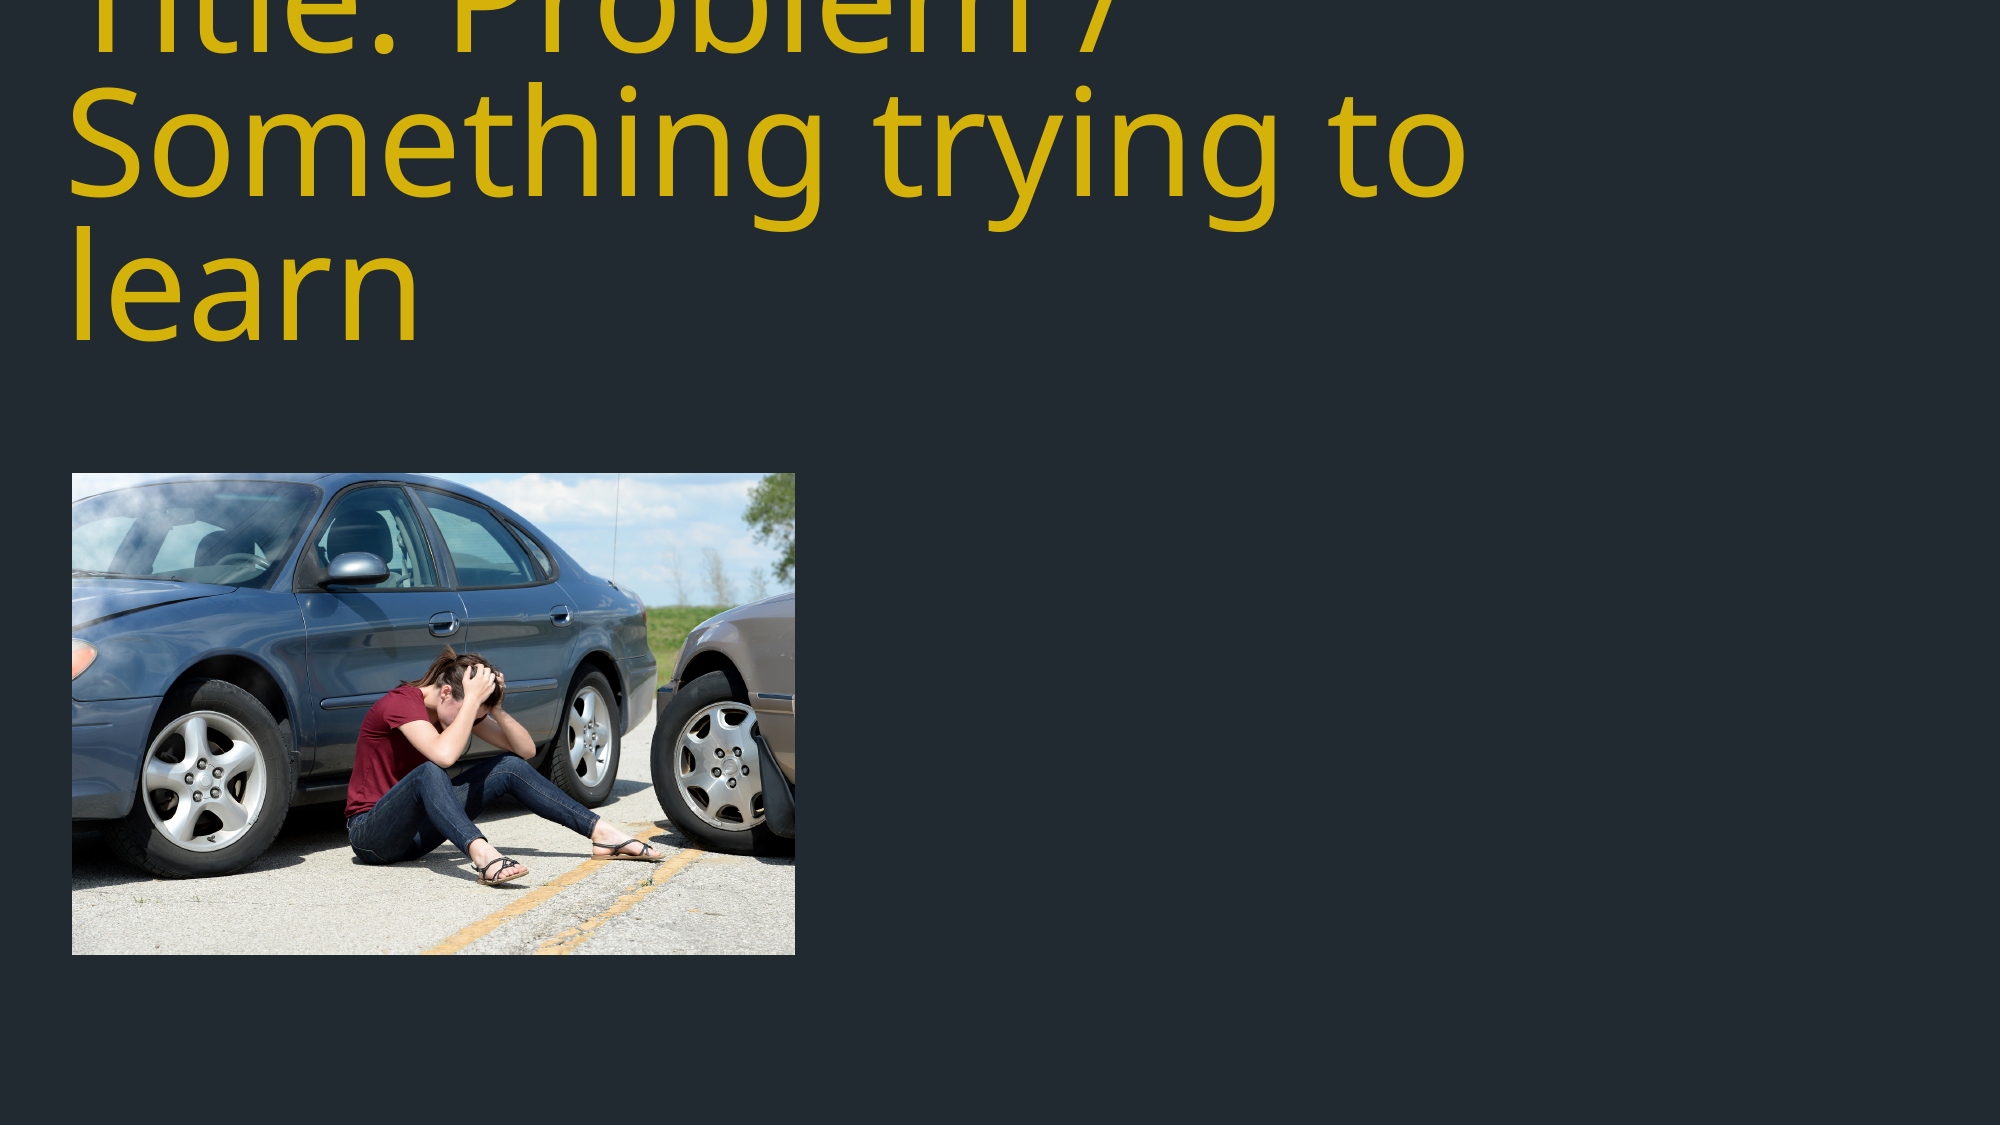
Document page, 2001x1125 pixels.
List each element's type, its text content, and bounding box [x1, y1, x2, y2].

title Title: Problem / Something trying to learn [49, 44, 1775, 377]
picture [72, 473, 795, 955]
